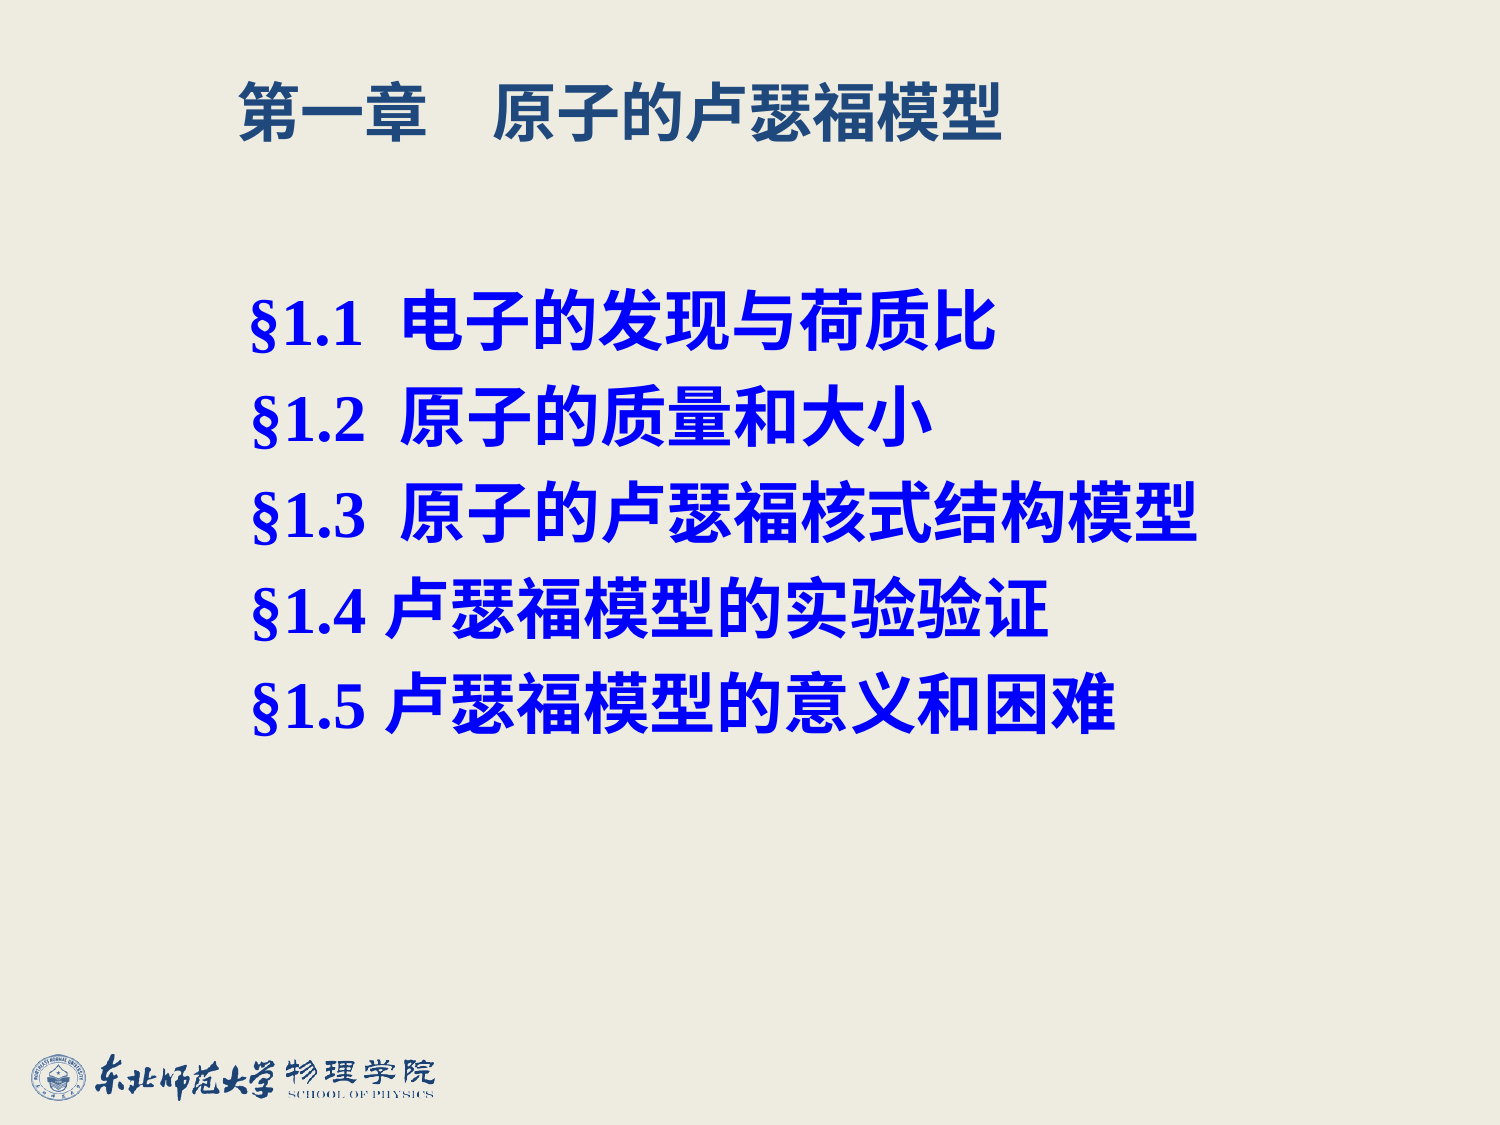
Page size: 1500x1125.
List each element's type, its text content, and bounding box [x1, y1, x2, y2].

picture [20, 1054, 440, 1101]
title 第一章 原子的卢瑟福模型 [221, 42, 1500, 179]
text_box §1.1 电子的发现与荷质比 §1.2 原子的质量和大小 §1.3 原子的卢瑟福核式结构模型 §1.4卢瑟福模型的实验验证 §1.5卢瑟福模型的意义和困难 [218, 255, 1500, 750]
